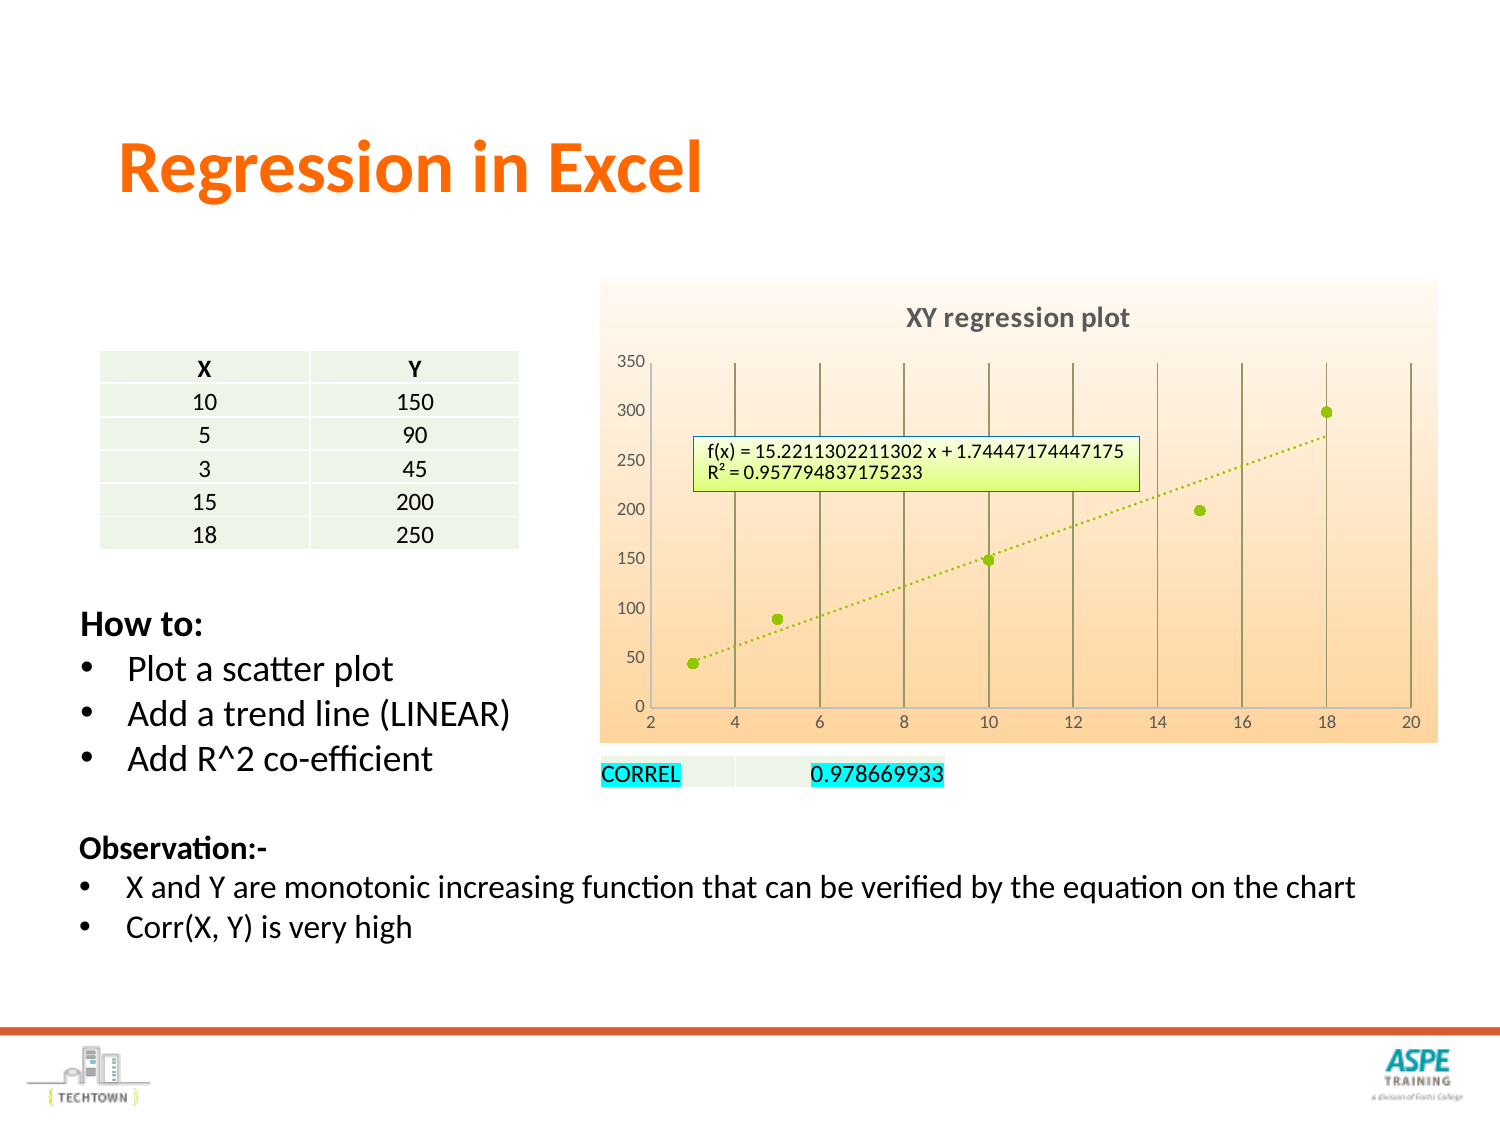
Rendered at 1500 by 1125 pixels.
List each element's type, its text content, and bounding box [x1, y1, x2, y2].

table_cell 10 [100, 384, 309, 416]
table_cell 3 [100, 451, 309, 482]
table_cell 200 [311, 484, 519, 516]
table_cell 90 [311, 418, 519, 449]
table_header 0.978669933 [736, 756, 945, 787]
table_cell 45 [311, 451, 519, 482]
table_header Y [311, 351, 519, 382]
table_cell 5 [100, 418, 309, 449]
table_cell 15 [100, 484, 309, 516]
table_header X [100, 351, 309, 382]
title Regression in Excel [103, 59, 1397, 278]
table_header CORREL [601, 756, 735, 787]
text_box How to: Plot a scatter plot Add a trend line (LINEAR) Add R^2 co-efficient [65, 591, 527, 787]
table_cell 18 [100, 517, 309, 549]
table_cell 150 [311, 384, 519, 416]
text_box Observation:- X and Y are monotonic increasing function that can be verified by the equation on the chart Corr(X, Y) is very high [64, 818, 1373, 953]
table_cell 250 [311, 517, 519, 549]
chart [599, 279, 1438, 743]
